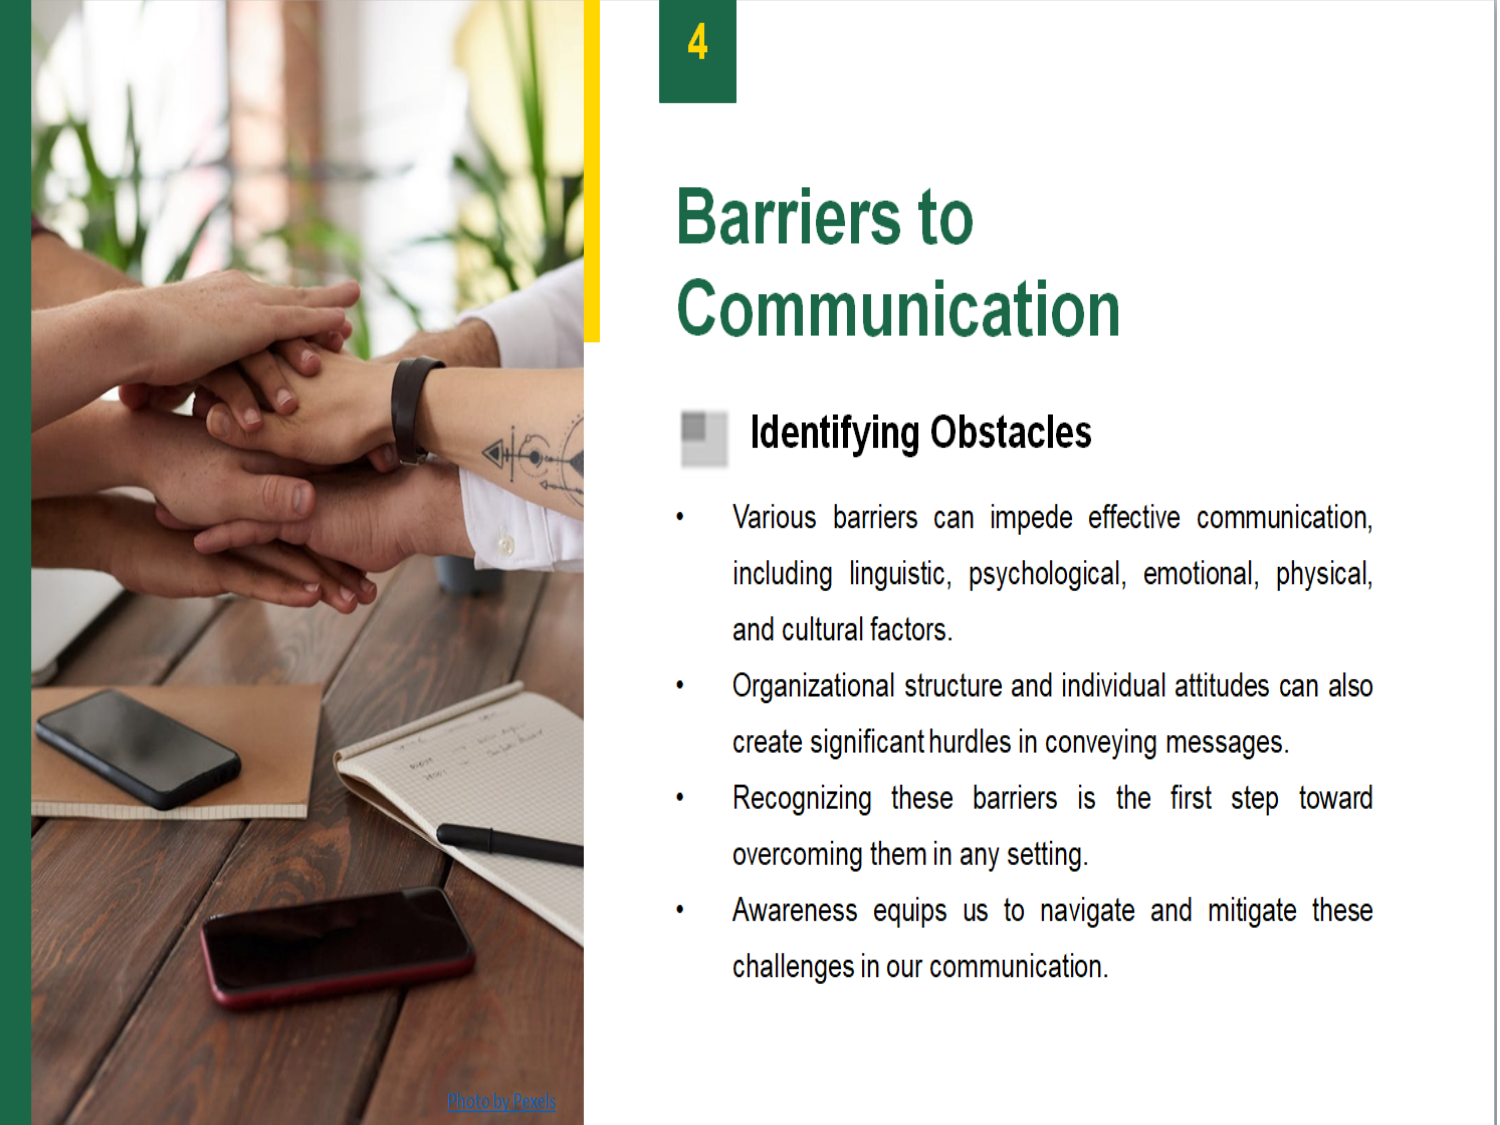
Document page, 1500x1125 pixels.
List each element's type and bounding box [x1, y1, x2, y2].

list [0, 0, 1497, 1125]
